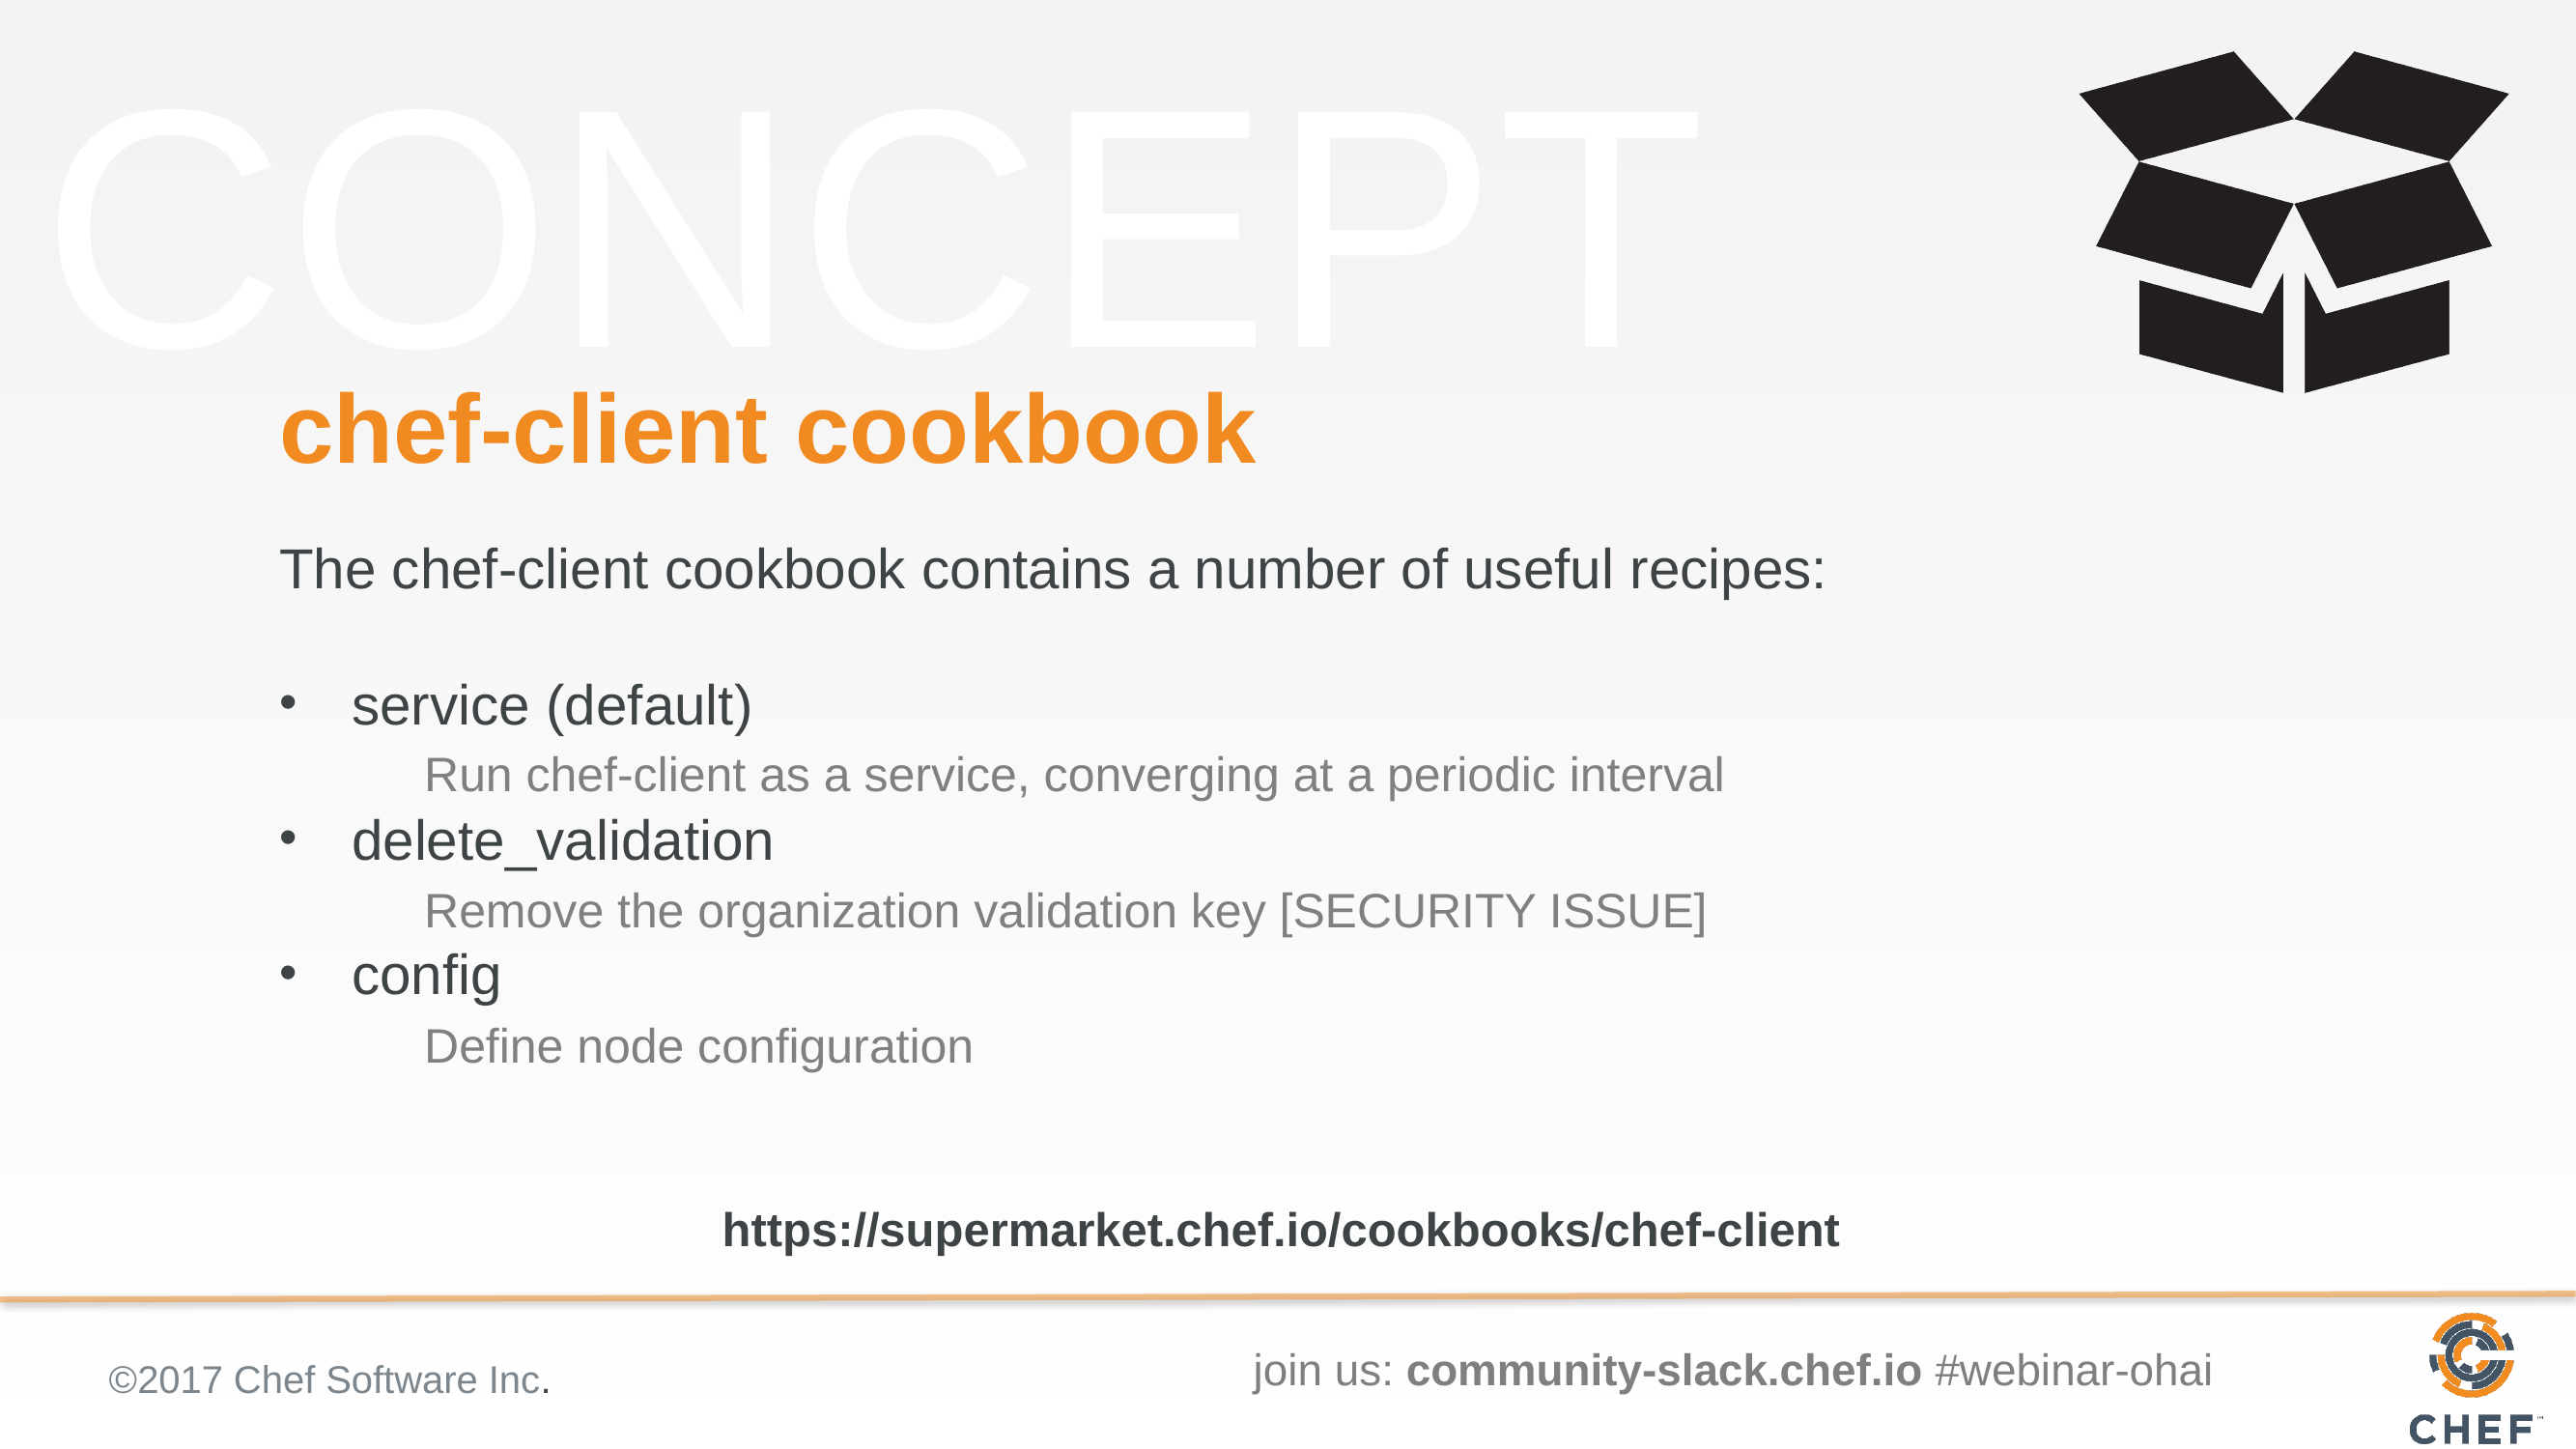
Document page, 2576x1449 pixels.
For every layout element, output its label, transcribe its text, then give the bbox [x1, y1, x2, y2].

subtitle The chef-client cookbook contains a number of useful recipes: service (default) Run chef-client as a service, converging at a periodic interval delete_validation Remove the organization validation key [SECURITY ISSUE] config Define node configuration [265, 518, 2217, 1142]
text_box https://supermarket.chef.io/cookbooks/chef-client [515, 1184, 2049, 1271]
picture [2399, 1297, 2551, 1449]
picture [2079, 51, 2509, 399]
title chef-client cookbook [265, 363, 2217, 499]
